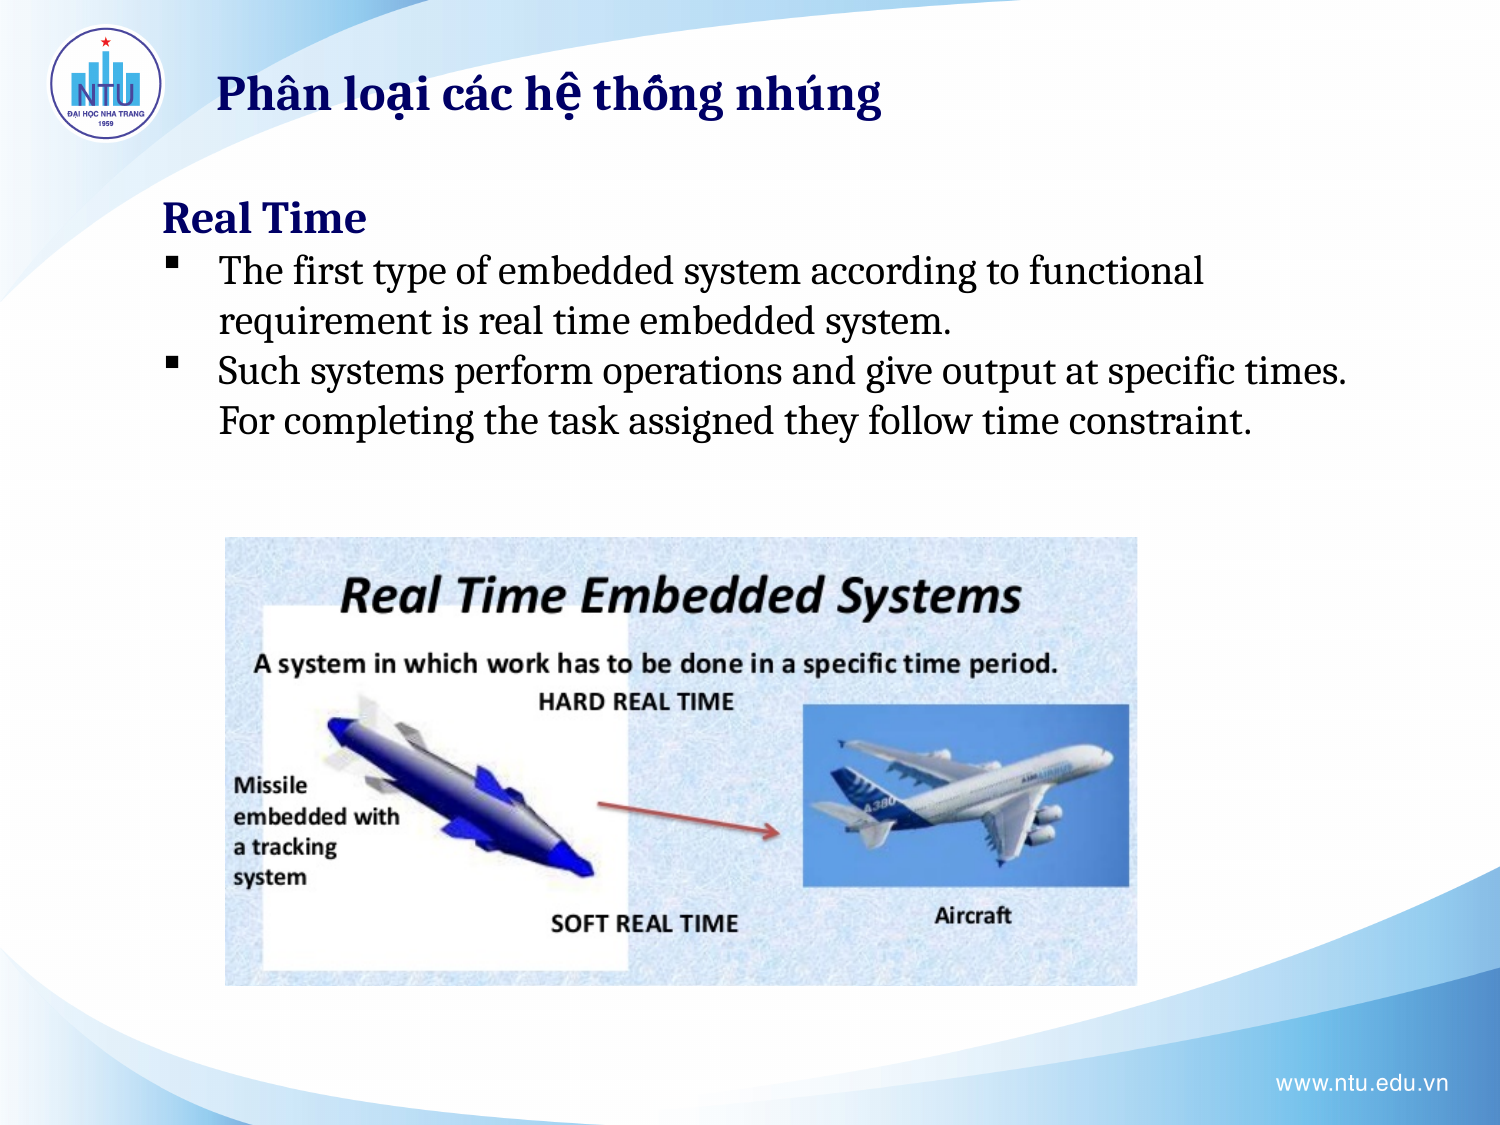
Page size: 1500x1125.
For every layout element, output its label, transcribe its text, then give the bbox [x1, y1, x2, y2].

slide_number 15 [1412, 1042, 1500, 1103]
text_box Phân loại các hệ thống nhúng [199, 53, 1263, 128]
list Real Time The first type of embedded system according to functional requirement is real time embedded system. Such systems perform operations and give output at specific times. For completing the task assigned they follow time constraint. [162, 187, 1393, 562]
picture [0, 0, 1500, 1125]
